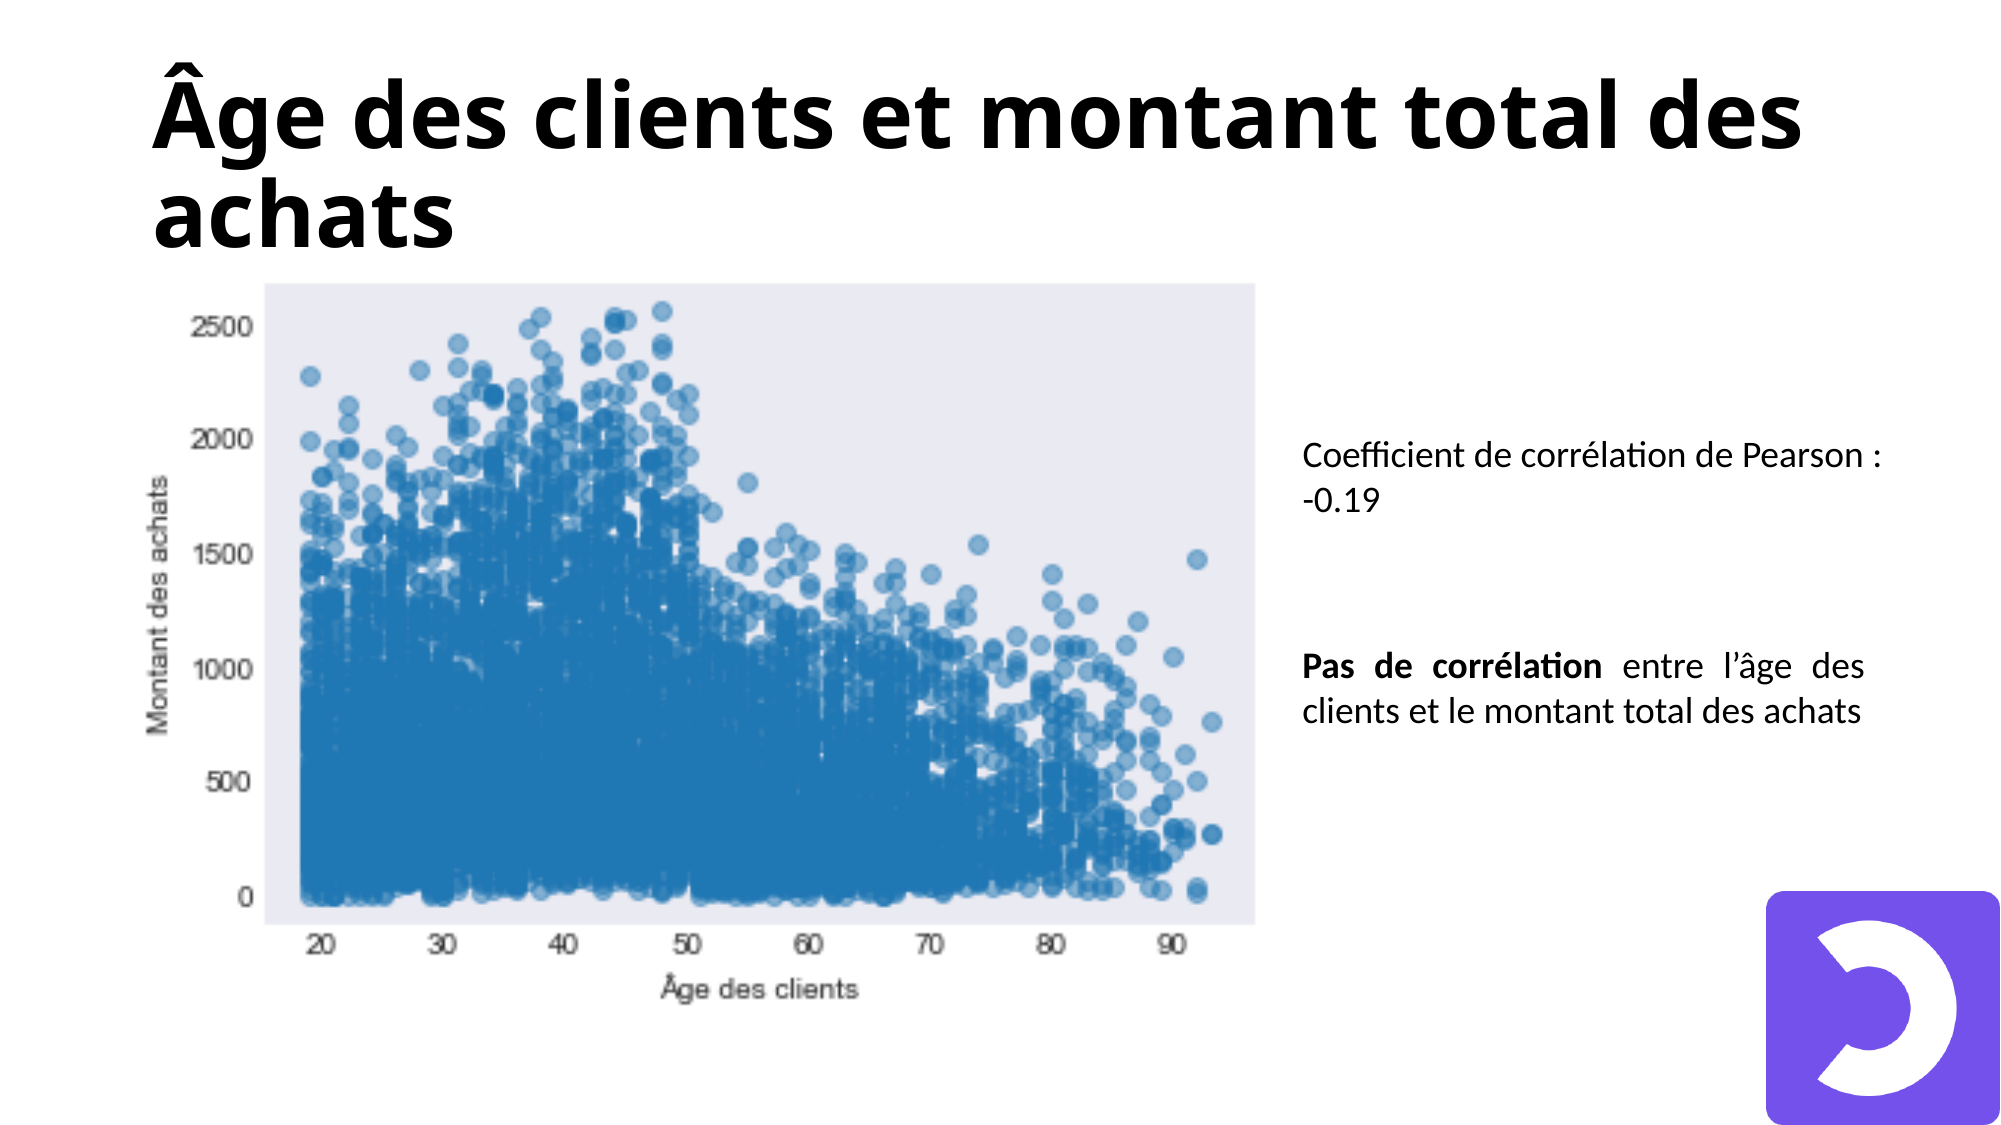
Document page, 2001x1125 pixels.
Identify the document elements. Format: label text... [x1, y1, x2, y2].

picture [1766, 891, 2000, 1125]
text_box Pas de corrélation entre l’âge des clients et le montant total des achats [1287, 634, 1880, 739]
picture [137, 277, 1266, 1012]
title Âge des clients et montant total des achats [137, 59, 1863, 278]
text_box Coefficient de corrélation de Pearson : -0.19 [1287, 422, 1963, 528]
